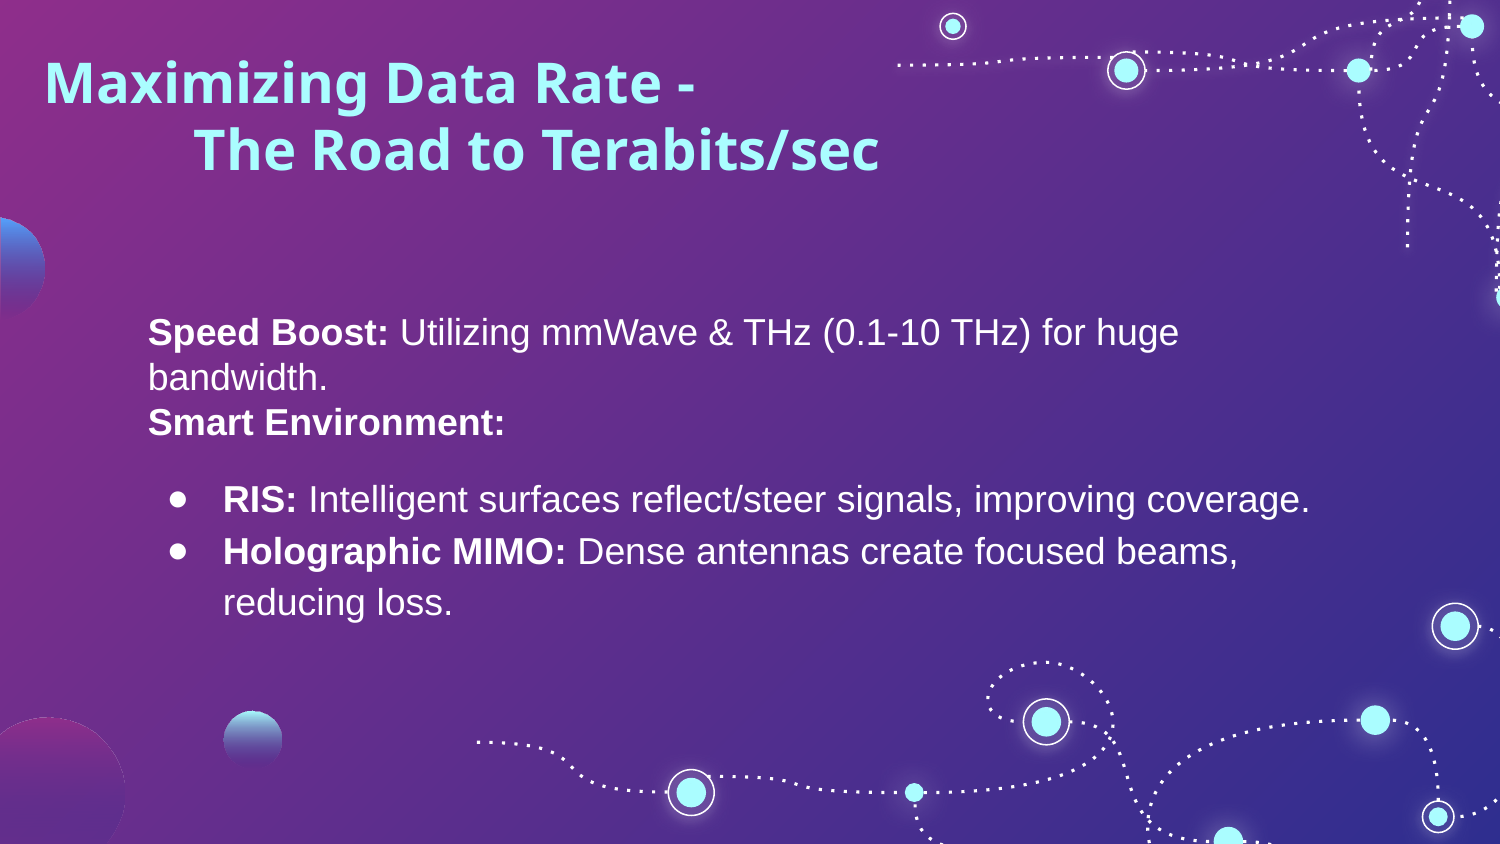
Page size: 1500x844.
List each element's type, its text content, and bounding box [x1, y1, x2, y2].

text_box Speed Boost: Utilizing mmWave & THz (0.1-10 THz) for huge bandwidth. Smart Environment: RIS: Intelligent surfaces reflect/steer signals, improving coverage. Holographic MIMO: Dense antennas create focused beams, reducing loss. [132, 293, 1385, 691]
title Maximizing Data Rate - The Road to Terabits/sec [28, 31, 1414, 248]
